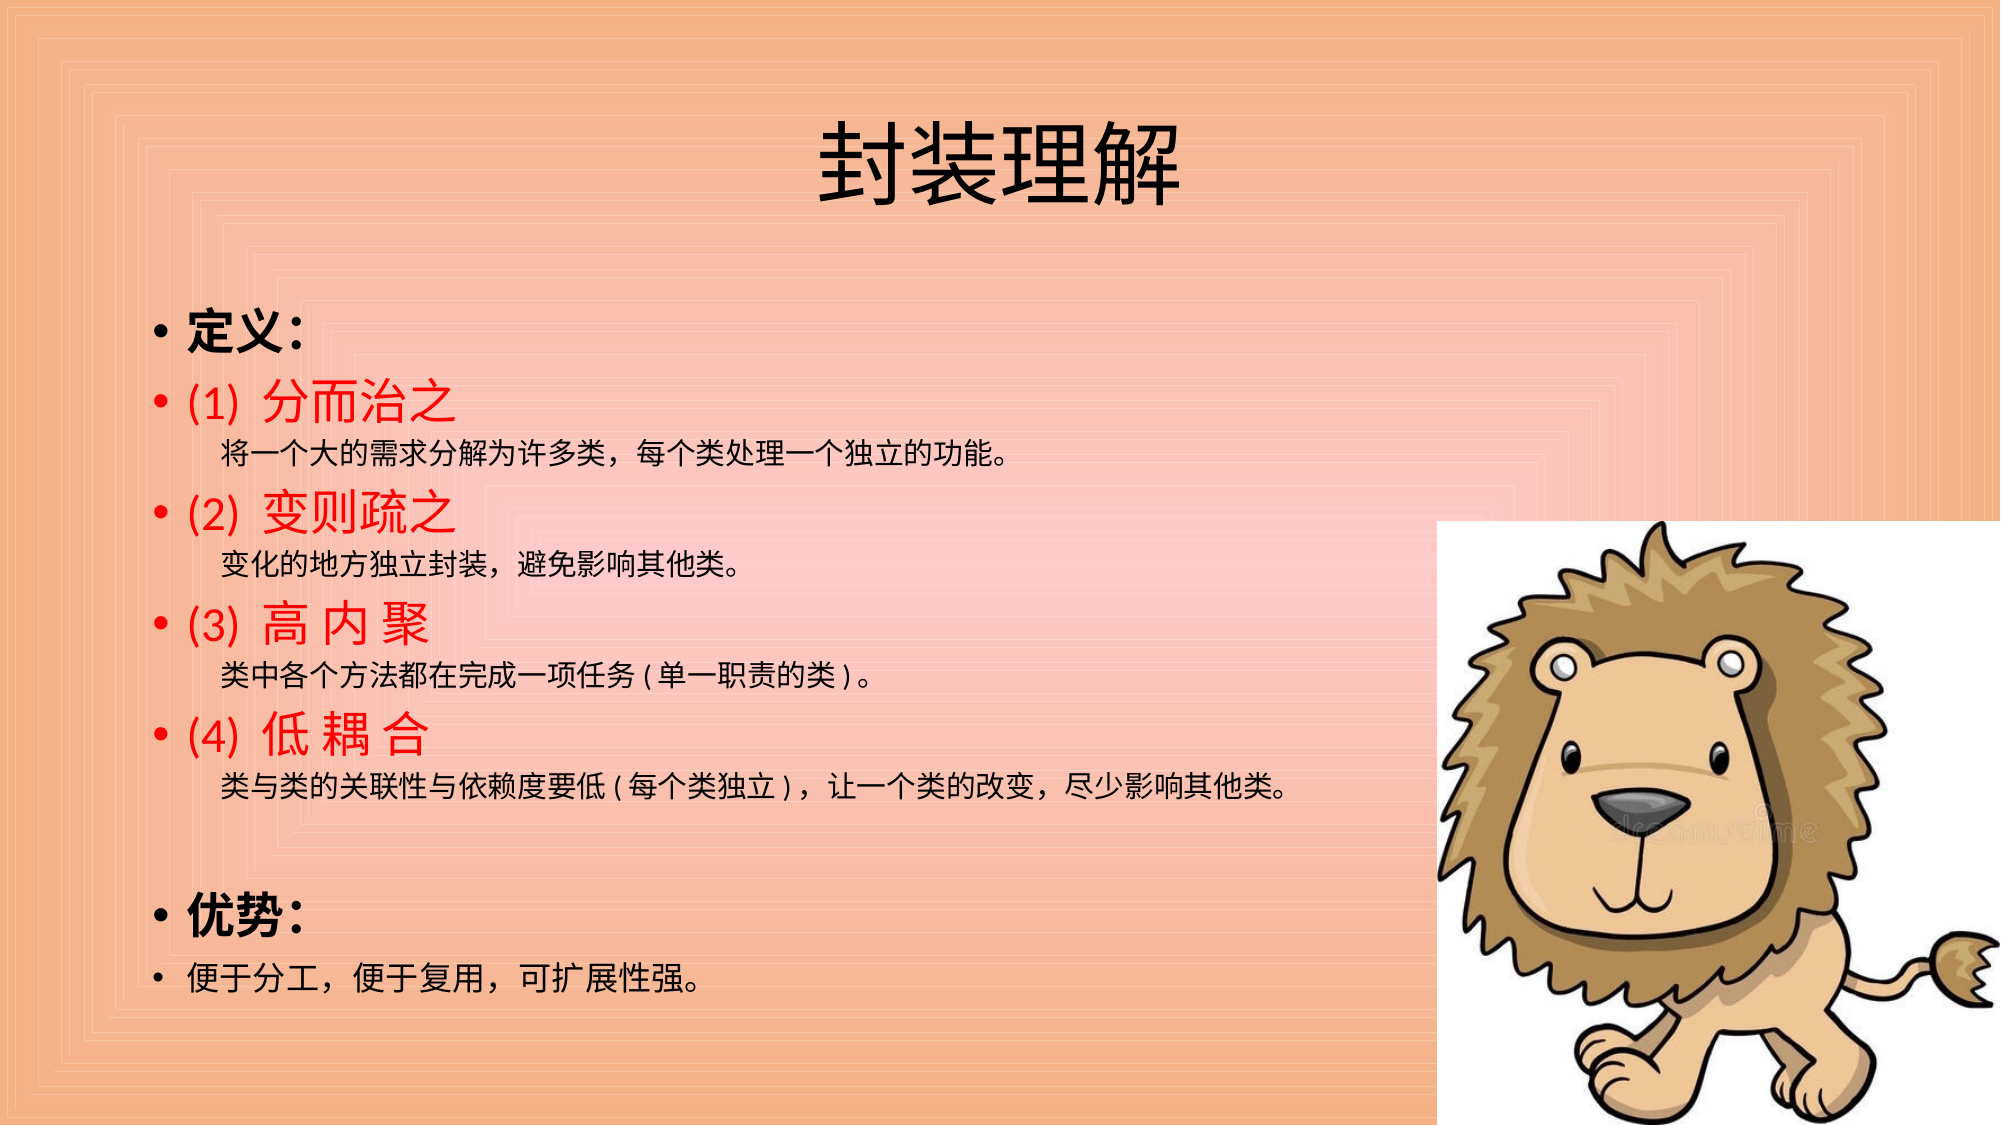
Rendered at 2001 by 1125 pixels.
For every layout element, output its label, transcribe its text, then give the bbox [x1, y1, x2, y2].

title 封装理解 [137, 59, 1863, 278]
list 定义： (1) 分而治之 将一个大的需求分解为许多类，每个类处理一个独立的功能。 (2) 变则疏之 变化的地方独立封装，避免影响其他类。 (3) 高 内 聚 类中各个方法都在完成一项任务(单一职责的类)。 (4) 低 耦 合 类与类的关联性与依赖度要低(每个类独立)，让一个类的改变，尽少影响其他类。 优势： 便于分工，便于复用，可扩展性强。 [137, 299, 1863, 1014]
picture [1437, 521, 2000, 1125]
